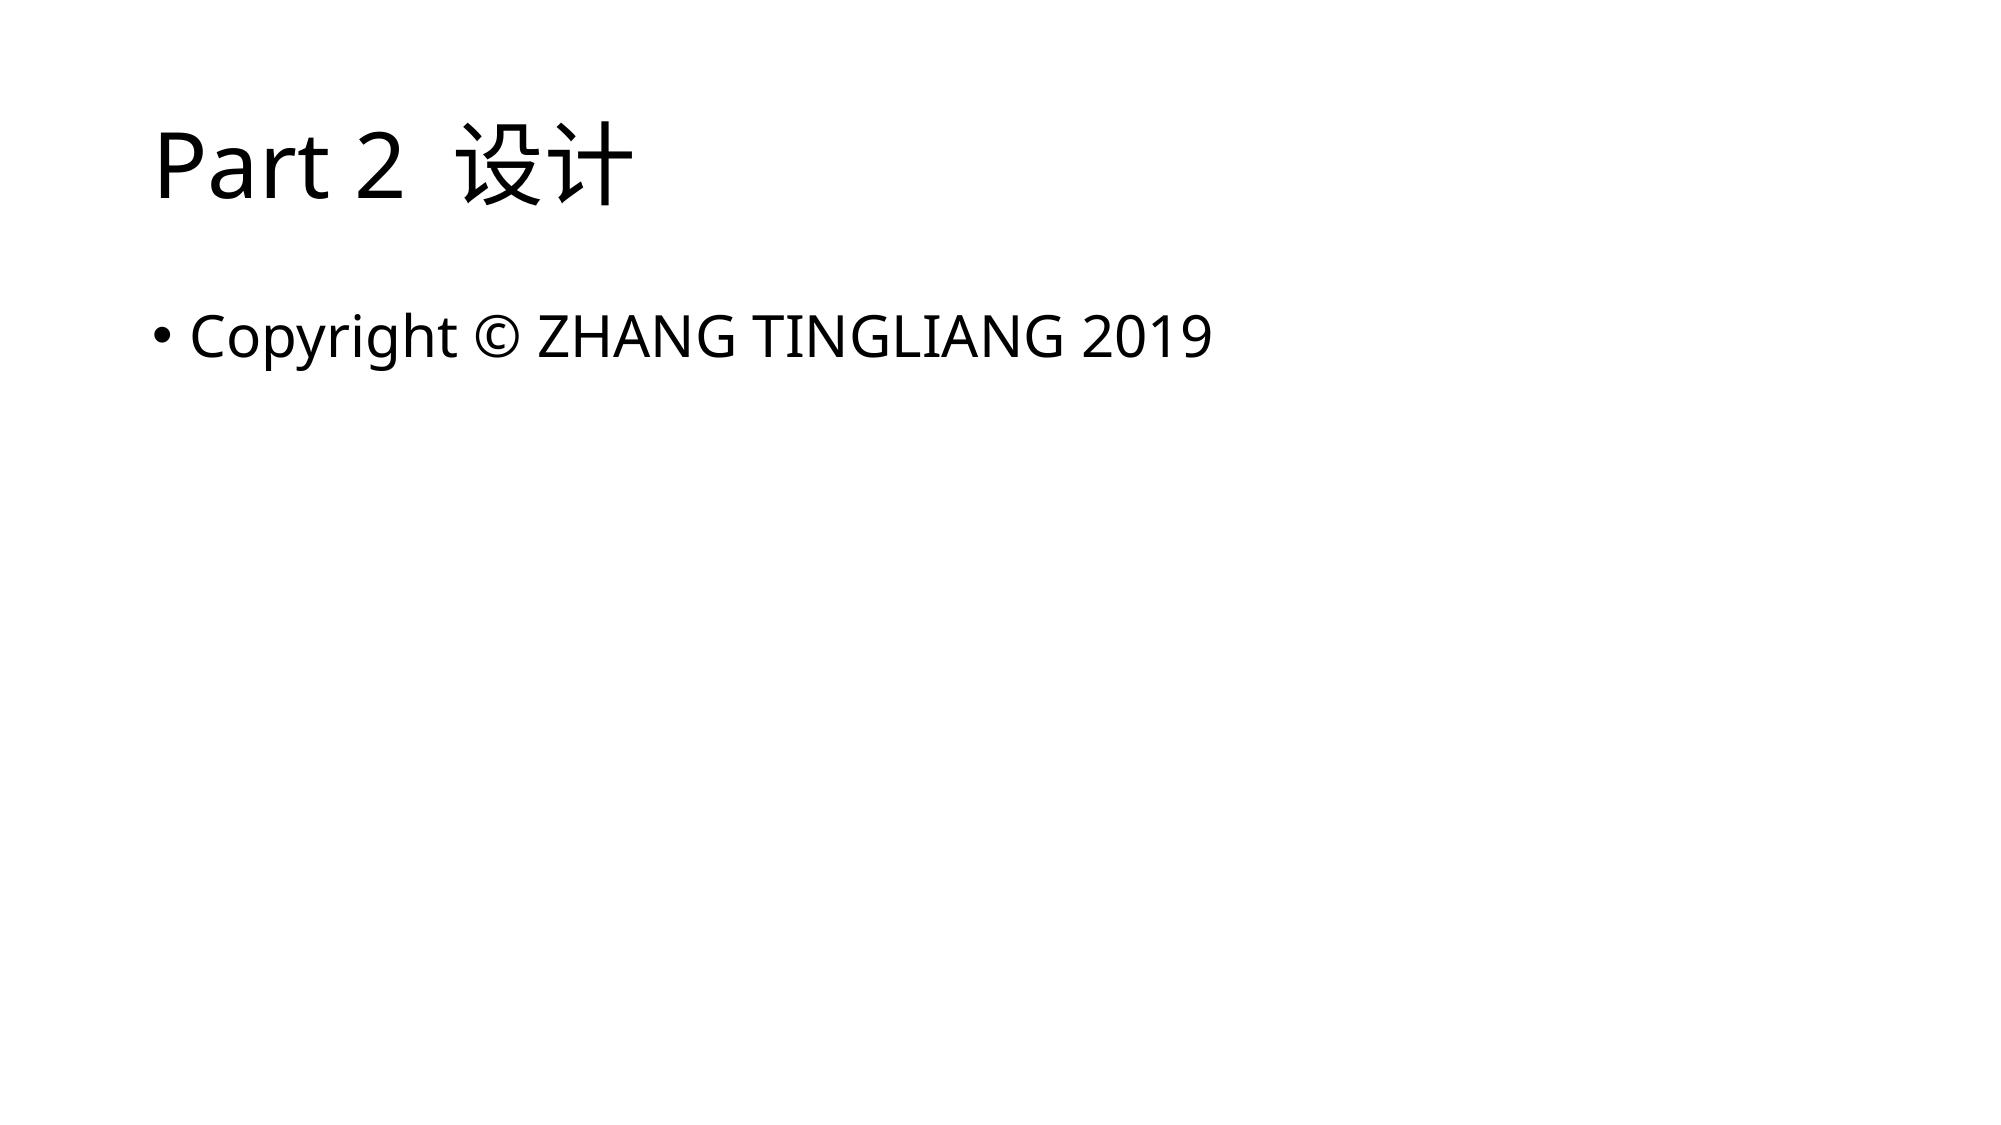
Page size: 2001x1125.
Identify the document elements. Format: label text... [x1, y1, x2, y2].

title Part 2 设计 [137, 59, 1863, 278]
list Copyright © ZHANG TINGLIANG 2019 [137, 299, 1863, 1014]
